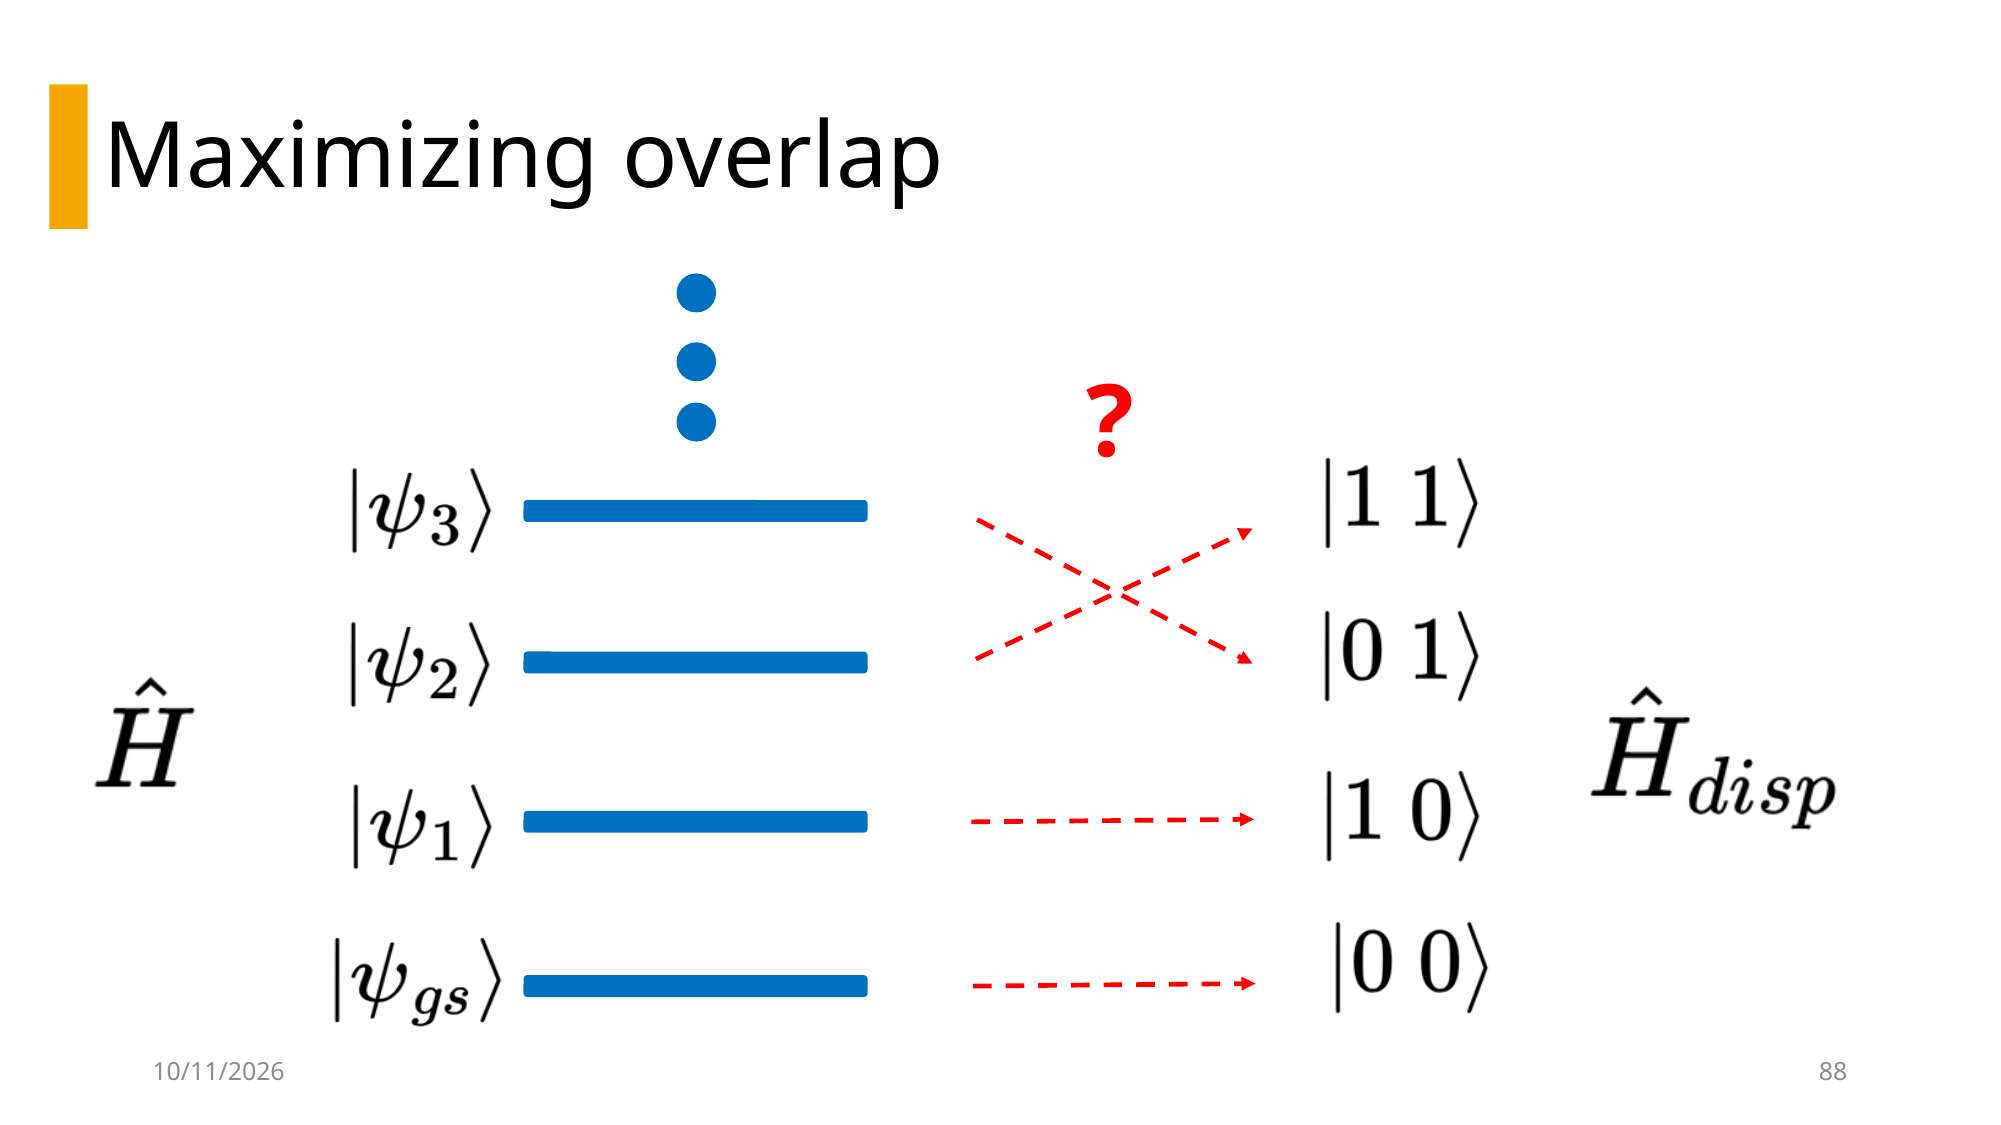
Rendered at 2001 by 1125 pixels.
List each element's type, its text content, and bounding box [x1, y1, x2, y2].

picture [324, 599, 512, 740]
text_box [975, 528, 1253, 660]
picture [323, 441, 516, 583]
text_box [977, 519, 1253, 528]
text_box [48, 83, 89, 230]
picture [1303, 746, 1500, 869]
slide_number 88 [1412, 1042, 1863, 1103]
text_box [977, 660, 1253, 664]
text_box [523, 273, 868, 998]
picture [1304, 585, 1490, 707]
picture [308, 916, 529, 1039]
picture [65, 648, 234, 813]
picture [1294, 417, 1507, 560]
picture [1326, 903, 1501, 1035]
picture [1580, 664, 1862, 836]
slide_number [137, 1042, 588, 1103]
title Maximizing overlap [88, 60, 1757, 255]
picture [341, 761, 510, 889]
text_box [972, 983, 1256, 987]
text_box ? [1071, 348, 1160, 484]
